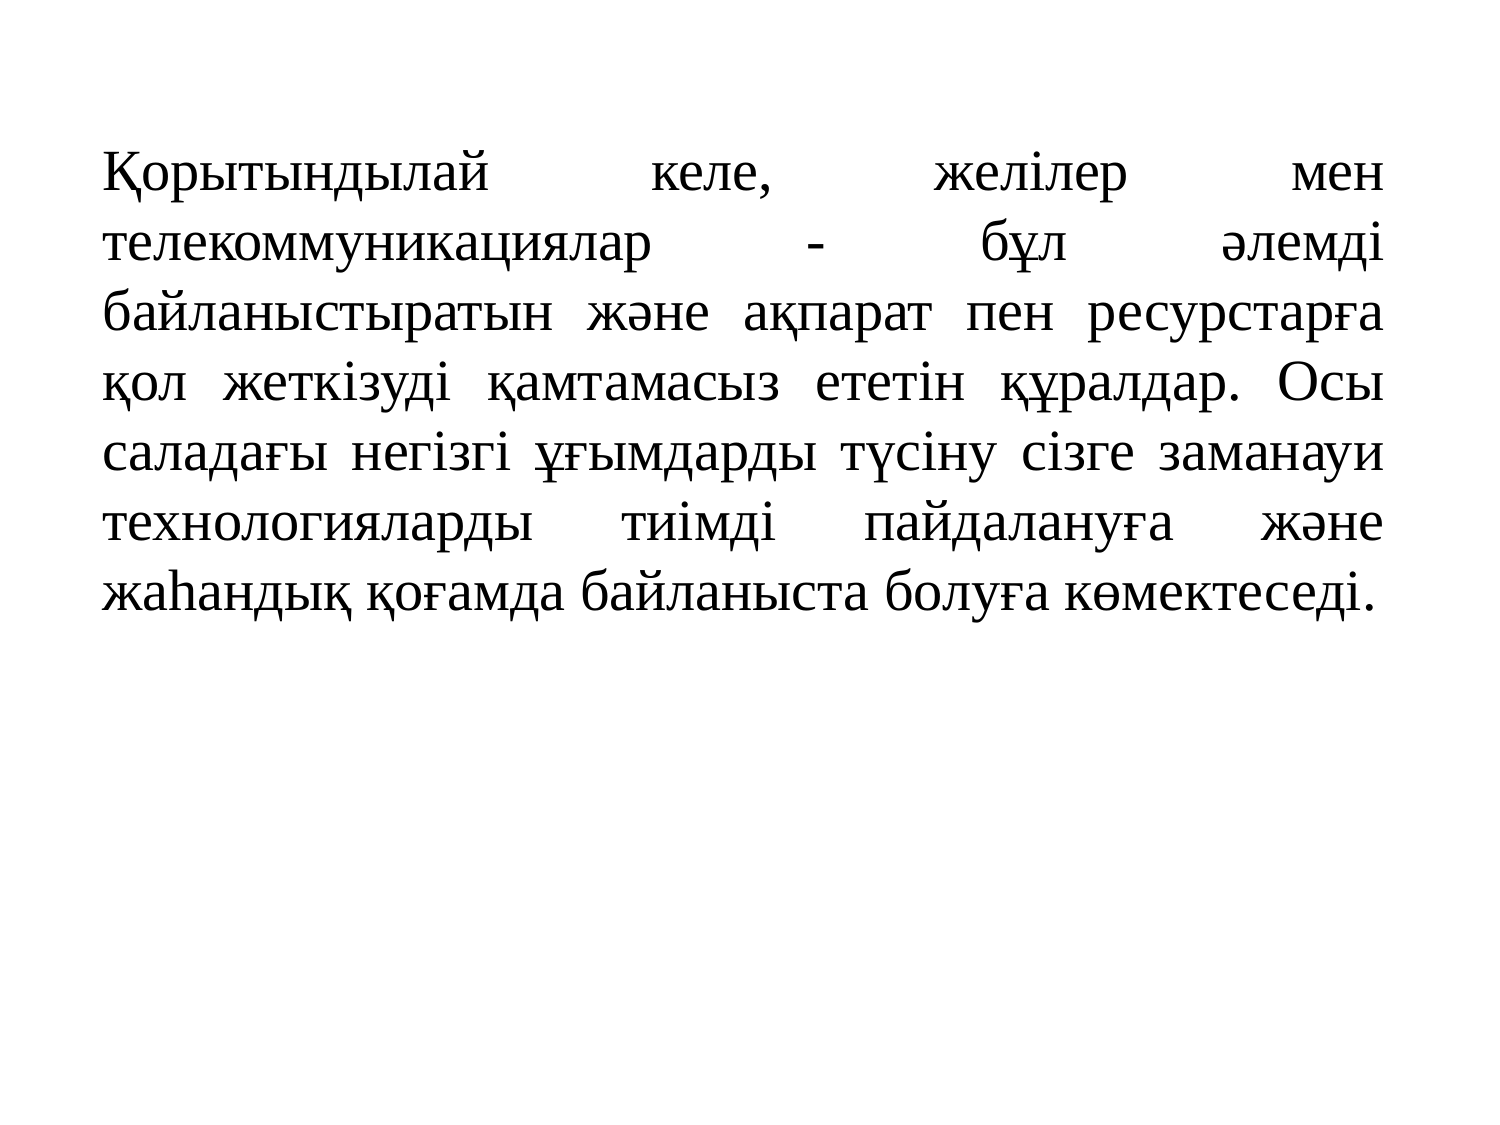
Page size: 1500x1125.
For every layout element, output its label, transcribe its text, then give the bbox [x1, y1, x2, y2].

text_box Қорытындылай келе, желілер мен телекоммуникациялар - бұл әлемді байланыстыратын және ақпарат пен ресурстарға қол жеткізуді қамтамасыз ететін құралдар. Осы саладағы негізгі ұғымдарды түсіну сізге заманауи технологияларды тиімді пайдалануға және жаһандық қоғамда байланыста болуға көмектеседі. [87, 125, 1400, 630]
